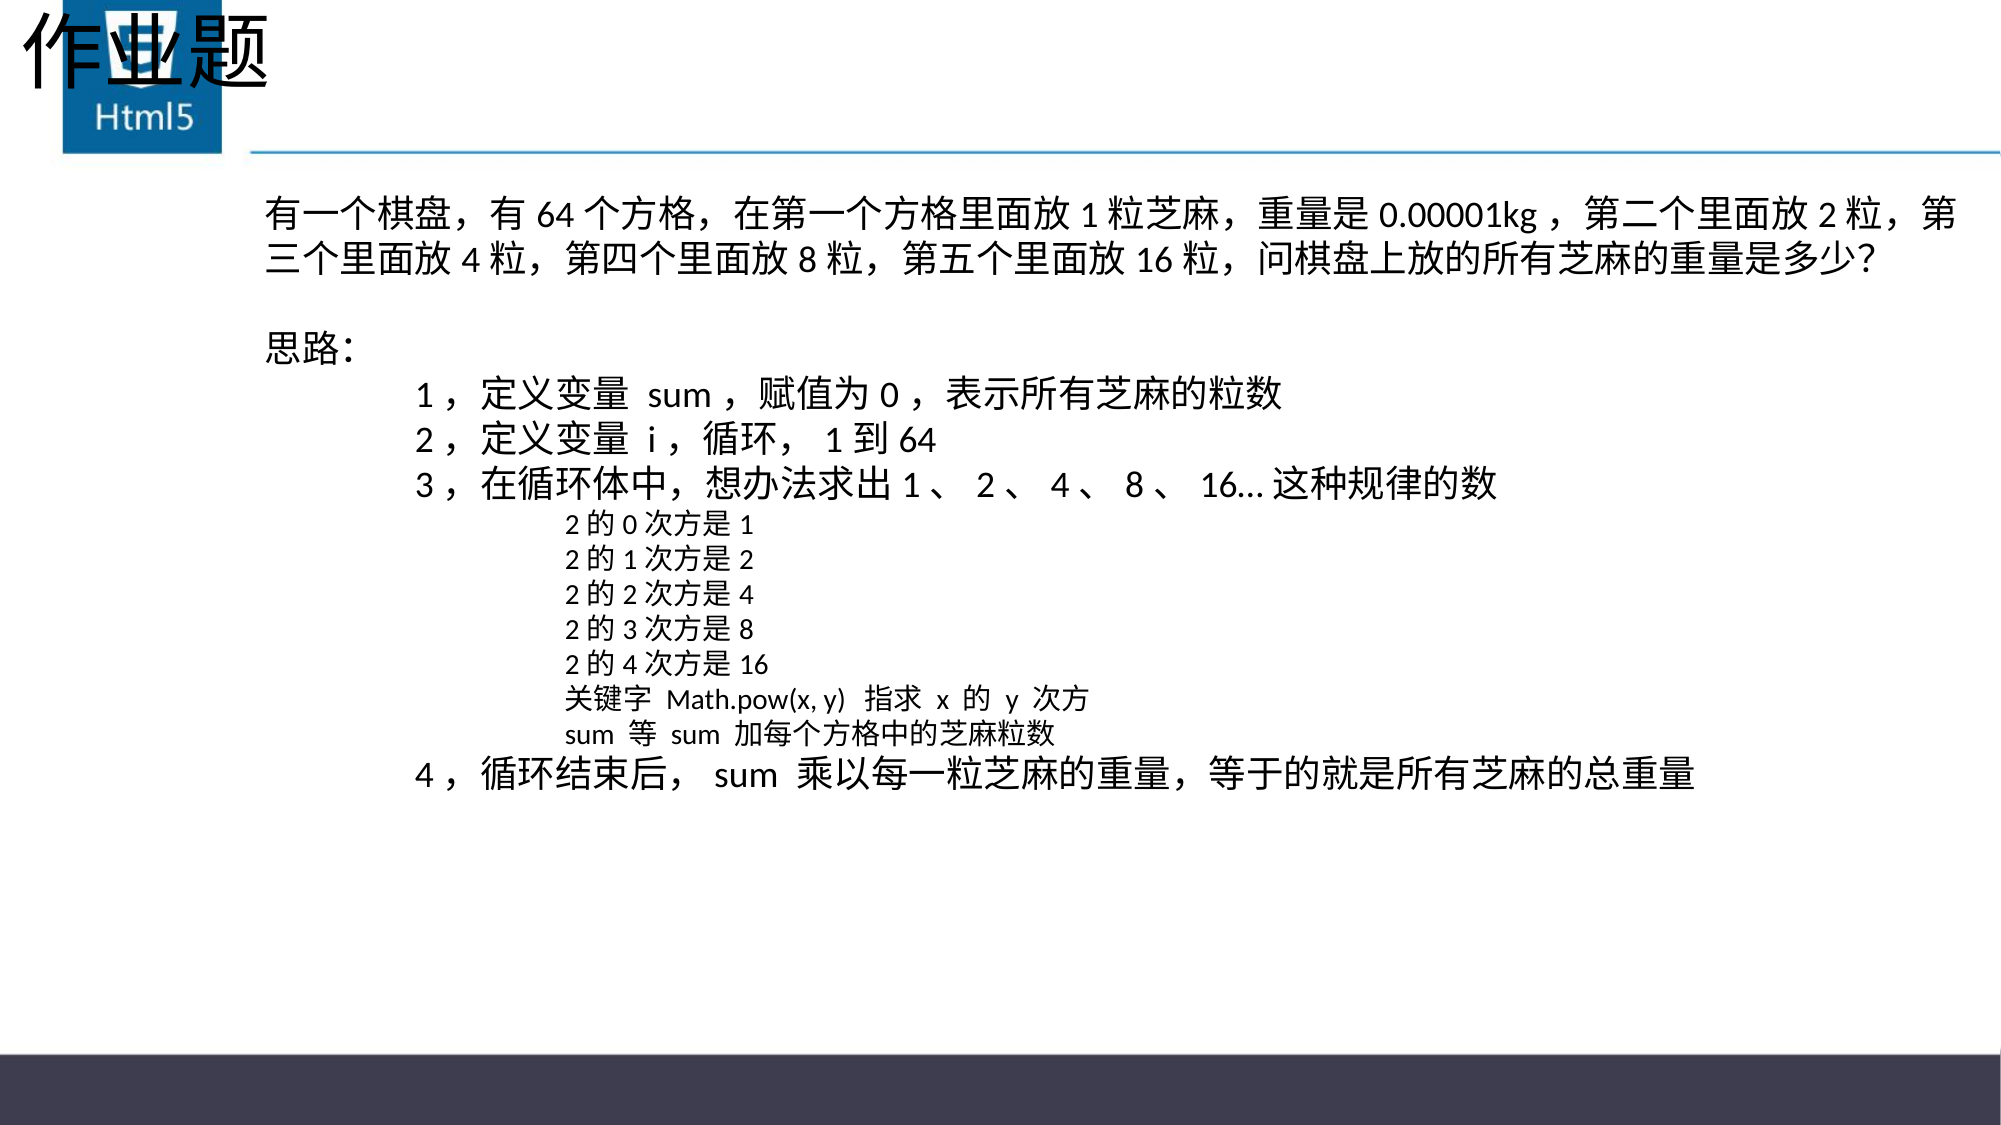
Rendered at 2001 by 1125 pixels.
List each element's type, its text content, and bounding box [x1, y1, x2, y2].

list 有一个棋盘，有64个方格，在第一个方格里面放1粒芝麻，重量是0.00001kg，第二个里面放2粒，第三个里面放4粒，第四个里面放8粒，第五个里面放16粒，问棋盘上放的所有芝麻的重量是多少？ 思路： 1，定义变量 sum，赋值为0，表示所有芝麻的粒数 2，定义变量 i，循环，1到64 3，在循环体中，想办法求出1、2、4、8、16…这种规律的数 2的0次方是1 2的1次方是2 2的2次方是4 2的3次方是8 2的4次方是16 关键字 Math.pow(x, y) 指求 x 的 y 次方 sum 等 sum 加每个方格中的芝麻粒数 4，循环结束后，sum 乘以每一粒芝麻的重量，等于的就是所有芝麻的总重量 [249, 182, 1997, 1034]
title 作业题 [6, 3, 1997, 152]
picture [0, 0, 2001, 1125]
